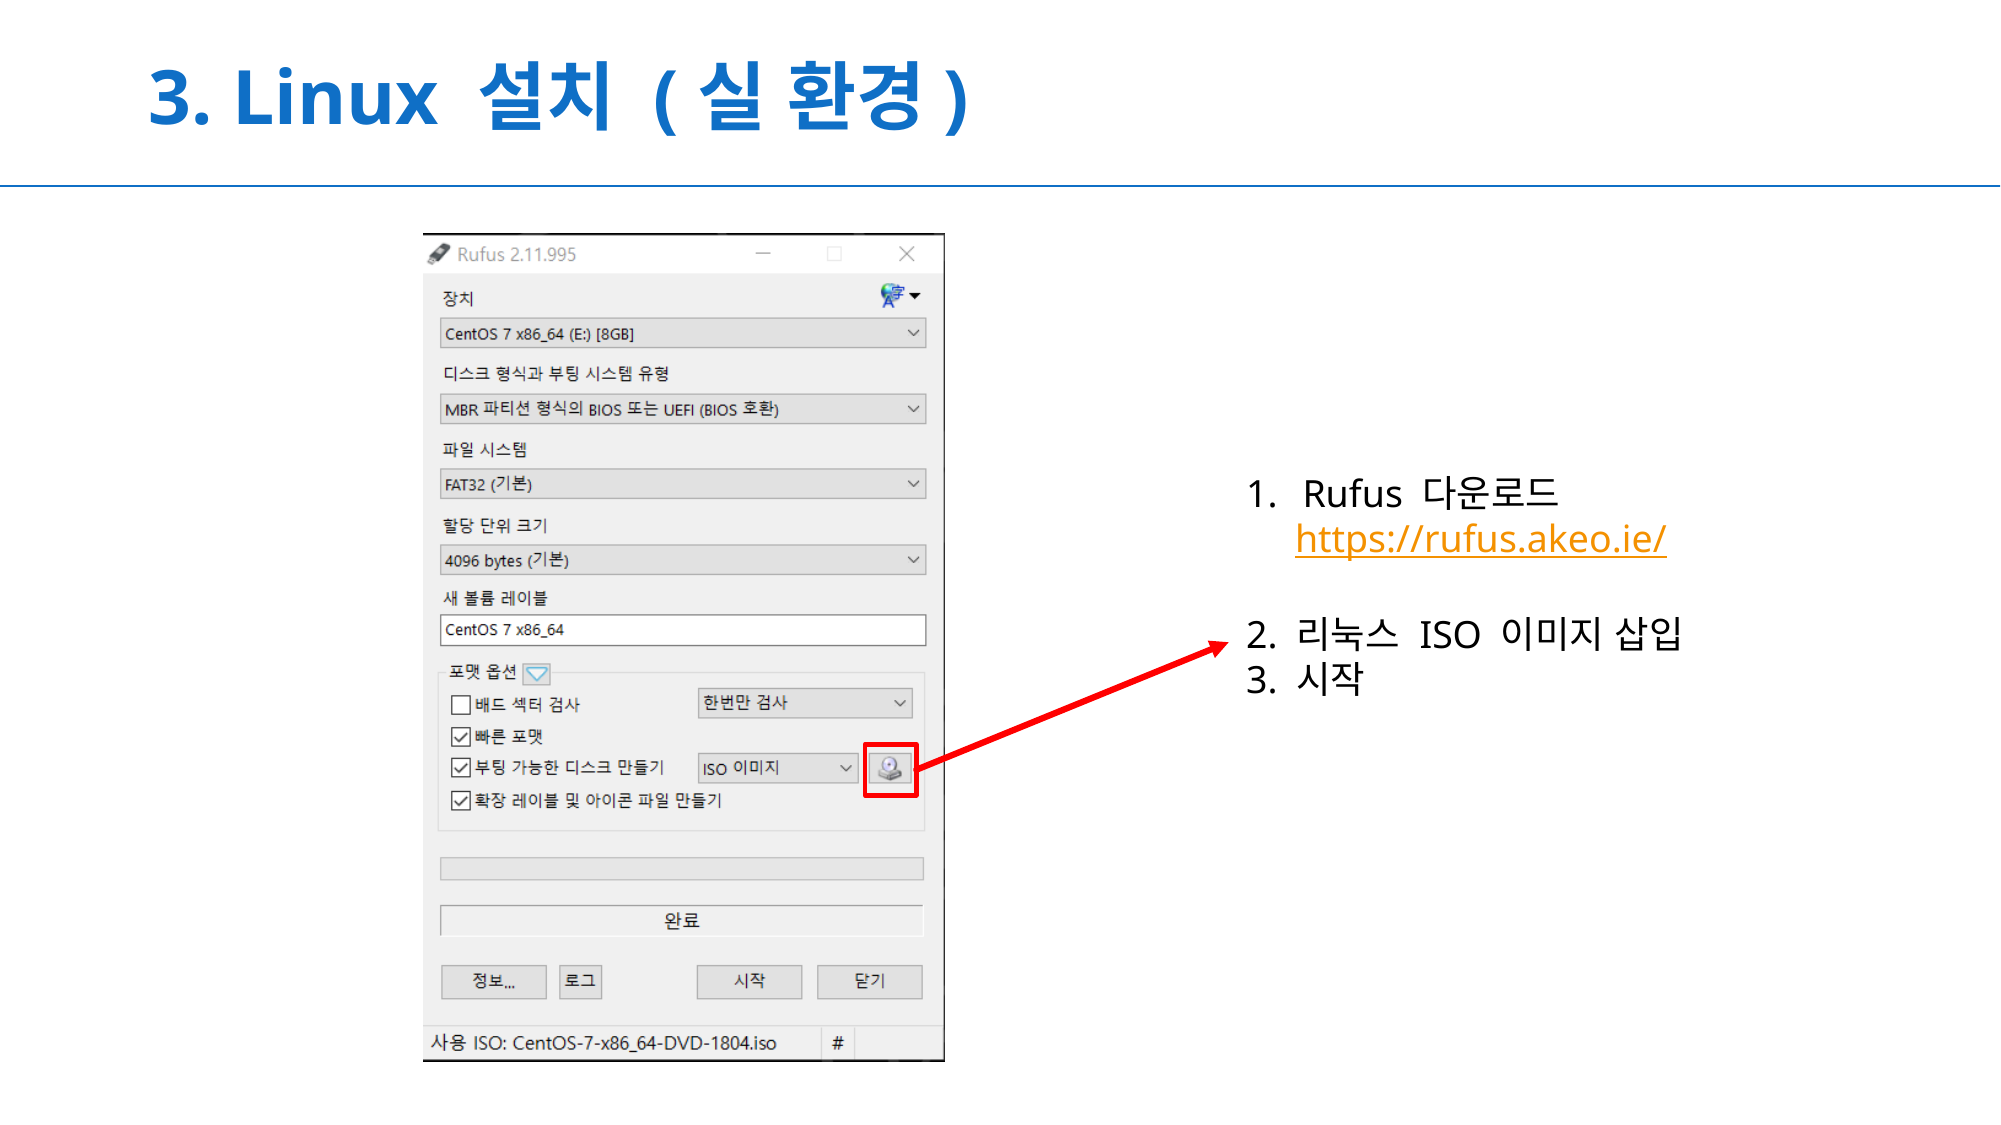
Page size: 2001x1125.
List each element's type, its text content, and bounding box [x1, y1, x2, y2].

text_box Rufus 다운로드 https://rufus.akeo.ie/ 2. 리눅스 ISO 이미지 삽입 3. 시작 [1231, 462, 1699, 709]
picture [423, 232, 945, 1062]
title 3. Linux 설치 (실 환경) [133, 41, 1522, 166]
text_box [915, 641, 1230, 771]
